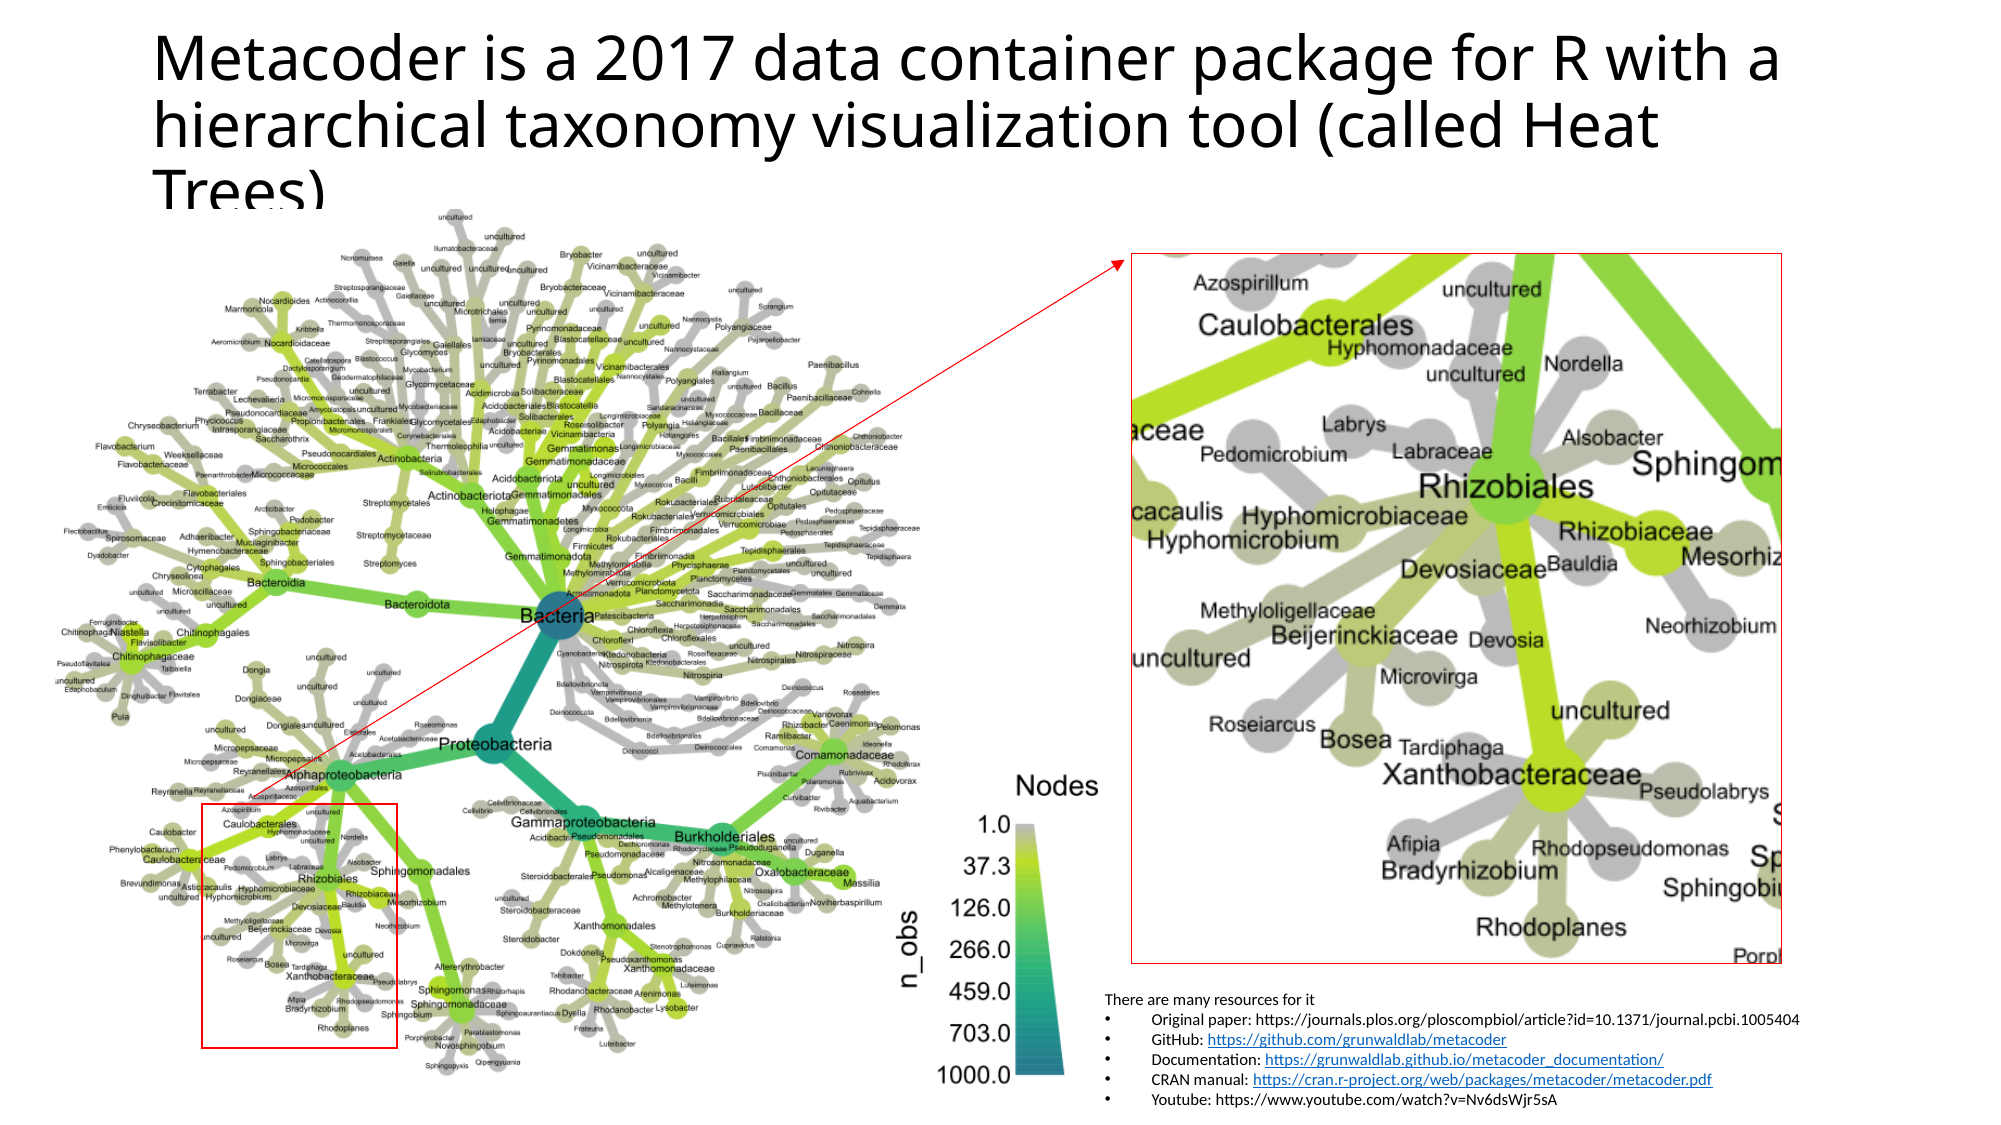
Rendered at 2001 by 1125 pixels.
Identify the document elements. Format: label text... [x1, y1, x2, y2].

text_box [252, 259, 1125, 798]
picture [51, 209, 1099, 1090]
text_box Metacoder is a 2017 data container package for R with a hierarchical taxonomy visualization tool (called Heat Trees) [137, 18, 1863, 237]
picture [1131, 253, 1782, 964]
text_box There are many resources for it Original paper: https://journals.plos.org/ploscompbiol/article?id=10.1371/journal.pcbi.1005404 GitHub: https://github.com/grunwaldlab/metacoder Documentation: https://grunwaldlab.github.io/metacoder_documentation/ CRAN manual: https://cran.r-project.org/web/packages/metacoder/metacoder.pdf Youtube: https://www.youtube.com/watch?v=Nv6dsWjr5sA [1090, 981, 2000, 1116]
